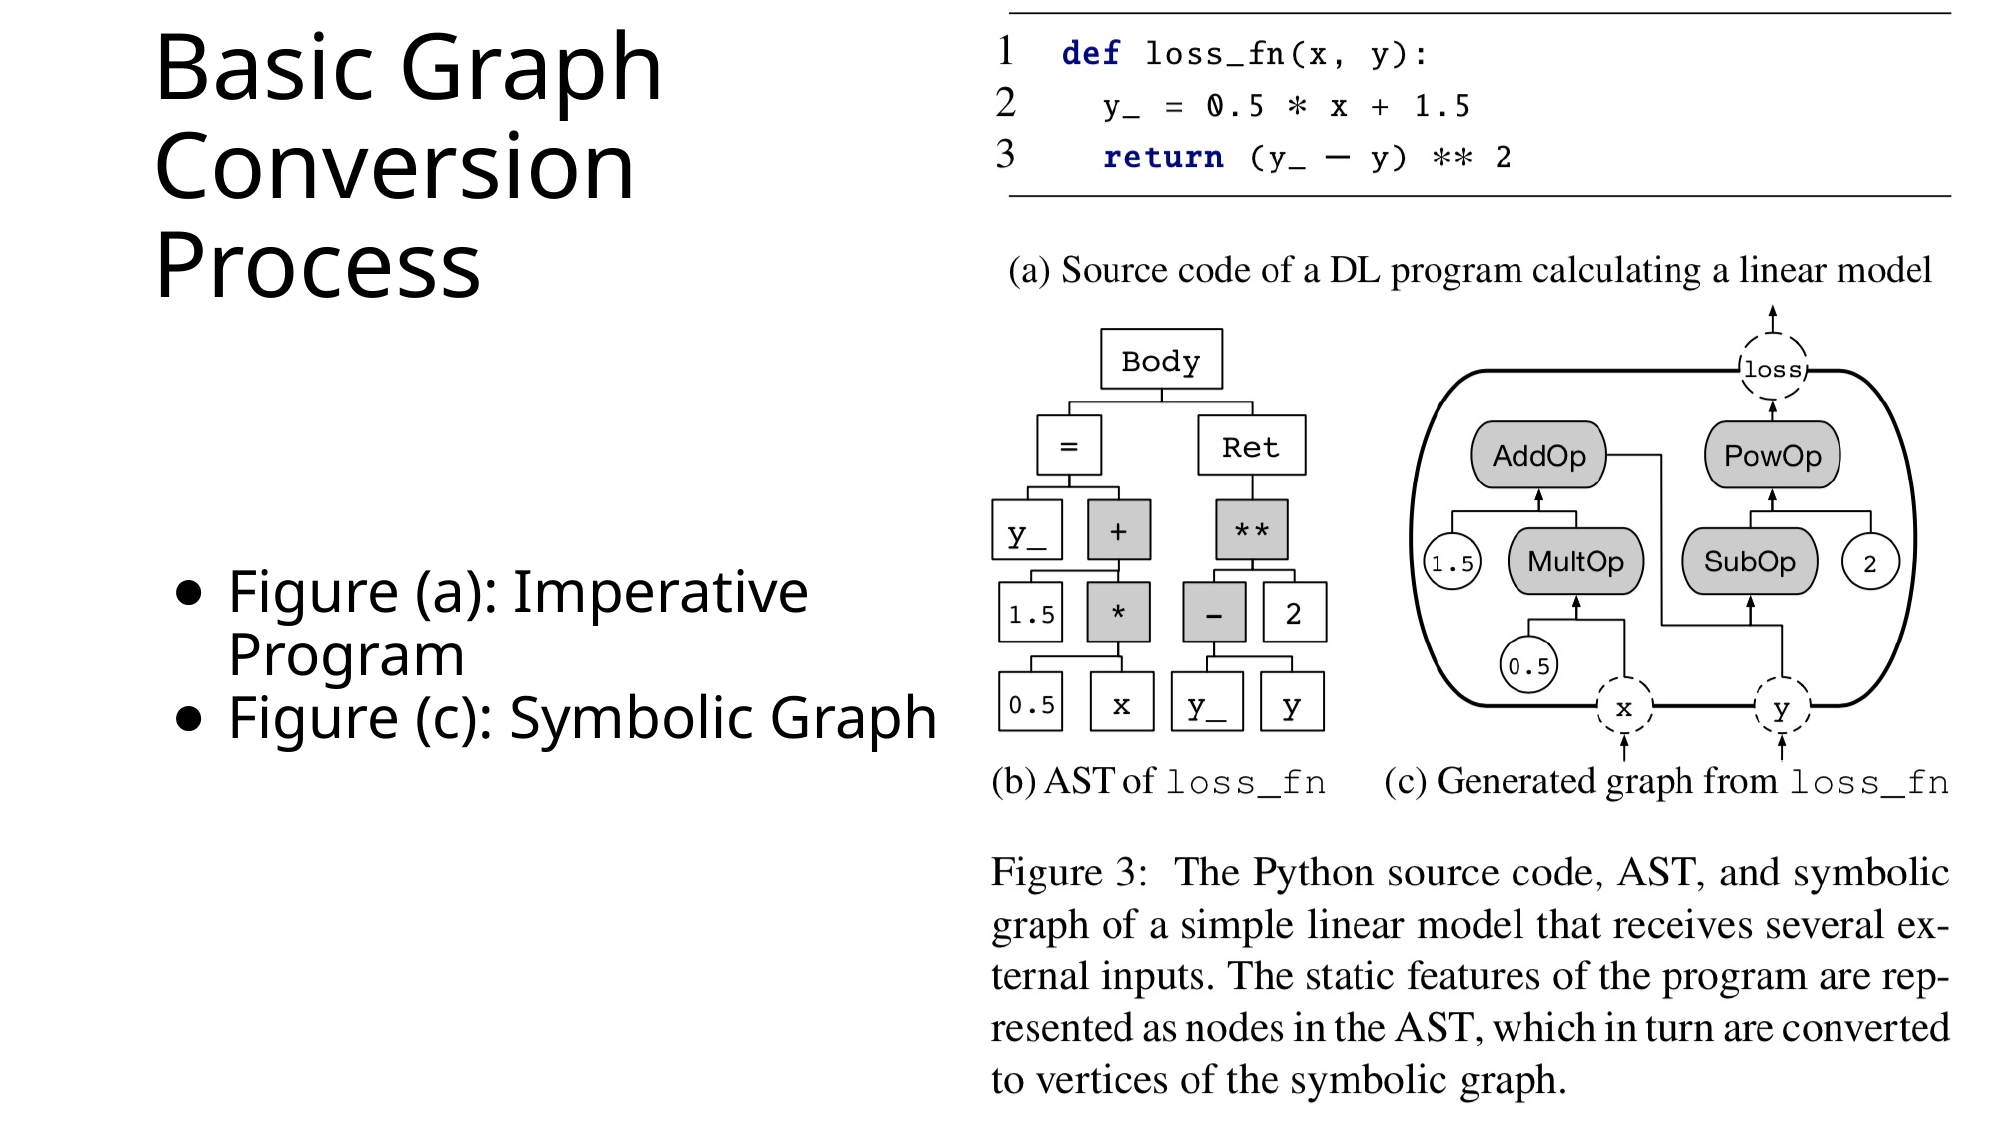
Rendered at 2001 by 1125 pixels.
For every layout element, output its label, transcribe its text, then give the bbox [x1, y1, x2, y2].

picture [955, 0, 2000, 1125]
title Basic Graph Conversion Process [137, 59, 950, 278]
list Figure (a): Imperative Program Figure (c): Symbolic Graph [137, 299, 950, 1014]
